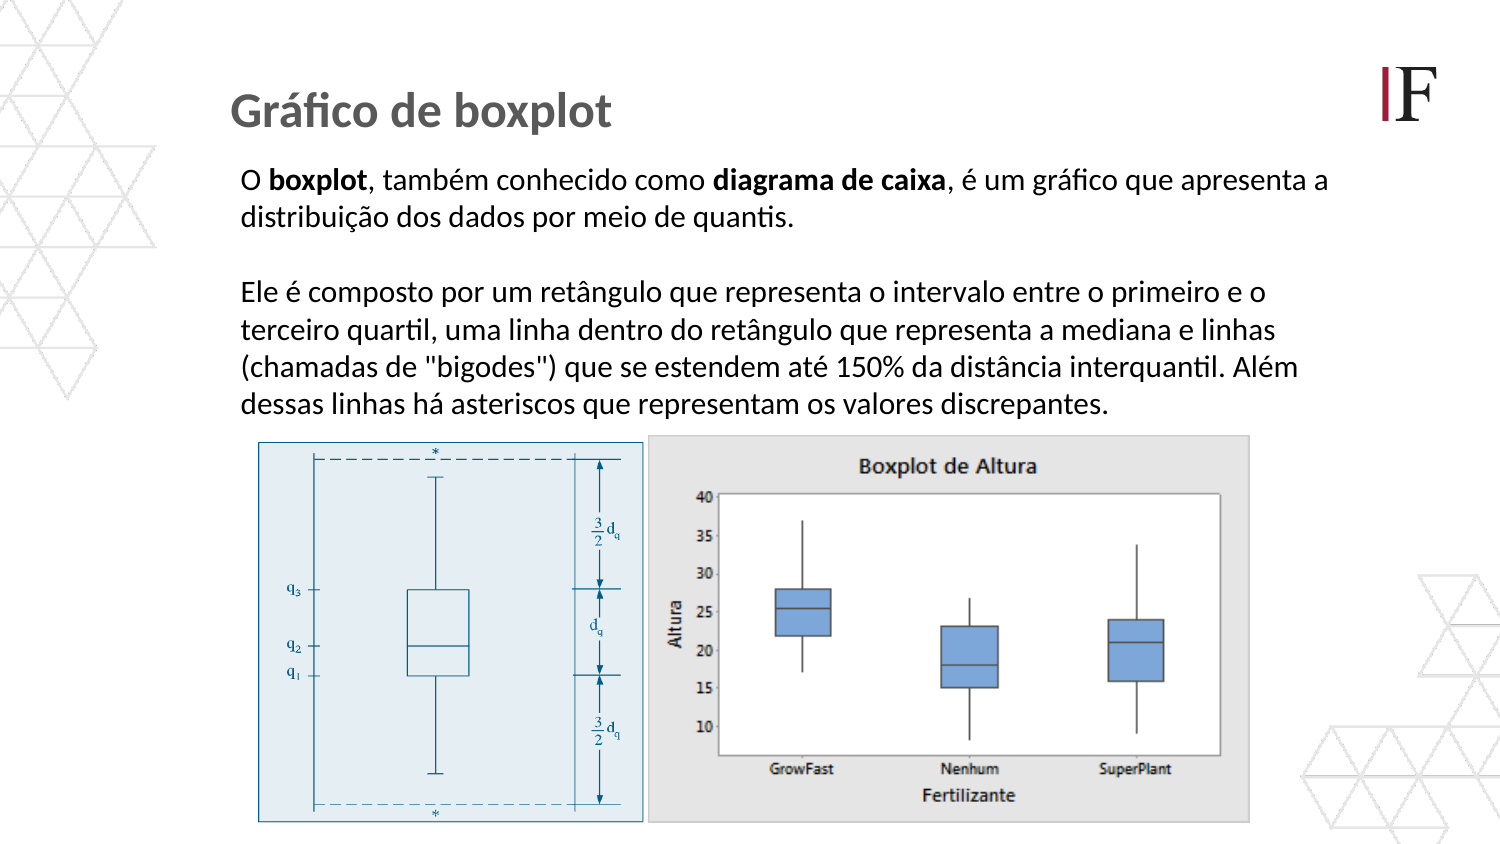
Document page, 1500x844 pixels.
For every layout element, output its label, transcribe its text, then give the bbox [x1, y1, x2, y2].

picture [0, 0, 1500, 844]
text_box O boxplot, também conhecido como diagrama de caixa, é um gráfico que apresenta a distribuição dos dados por meio de quantis. Ele é composto por um retângulo que representa o intervalo entre o primeiro e o terceiro quartil, uma linha dentro do retângulo que representa a mediana e linhas (chamadas de "bigodes") que se estendem até 150% da distância interquantil. Além dessas linhas há asteriscos que representam os valores discrepantes. [225, 144, 1356, 437]
text_box Gráfico de boxplot [219, 72, 1158, 144]
